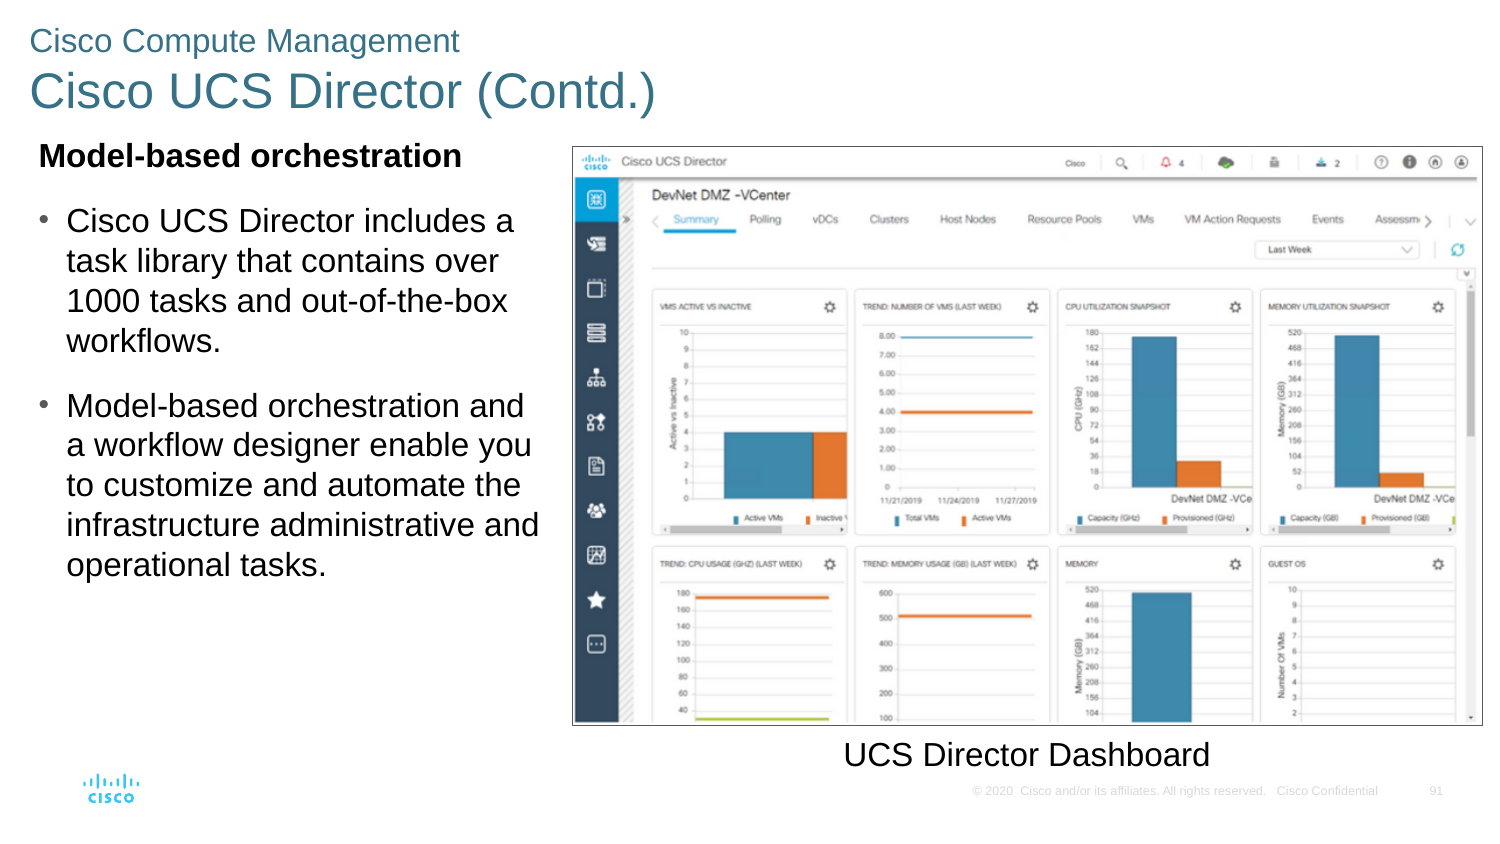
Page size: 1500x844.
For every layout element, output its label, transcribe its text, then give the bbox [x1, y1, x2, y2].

list Model-based orchestration Cisco UCS Director includes a task library that contains over 1000 tasks and out-of-the-box workflows. Model-based orchestration and a workflow designer enable you to customize and automate the infrastructure administrative and operational tasks. [23, 126, 581, 654]
text_box UCS Director Dashboard [572, 734, 1482, 781]
title Cisco Compute Management Cisco UCS Director (Contd.) [14, 6, 1474, 131]
picture [572, 146, 1482, 726]
